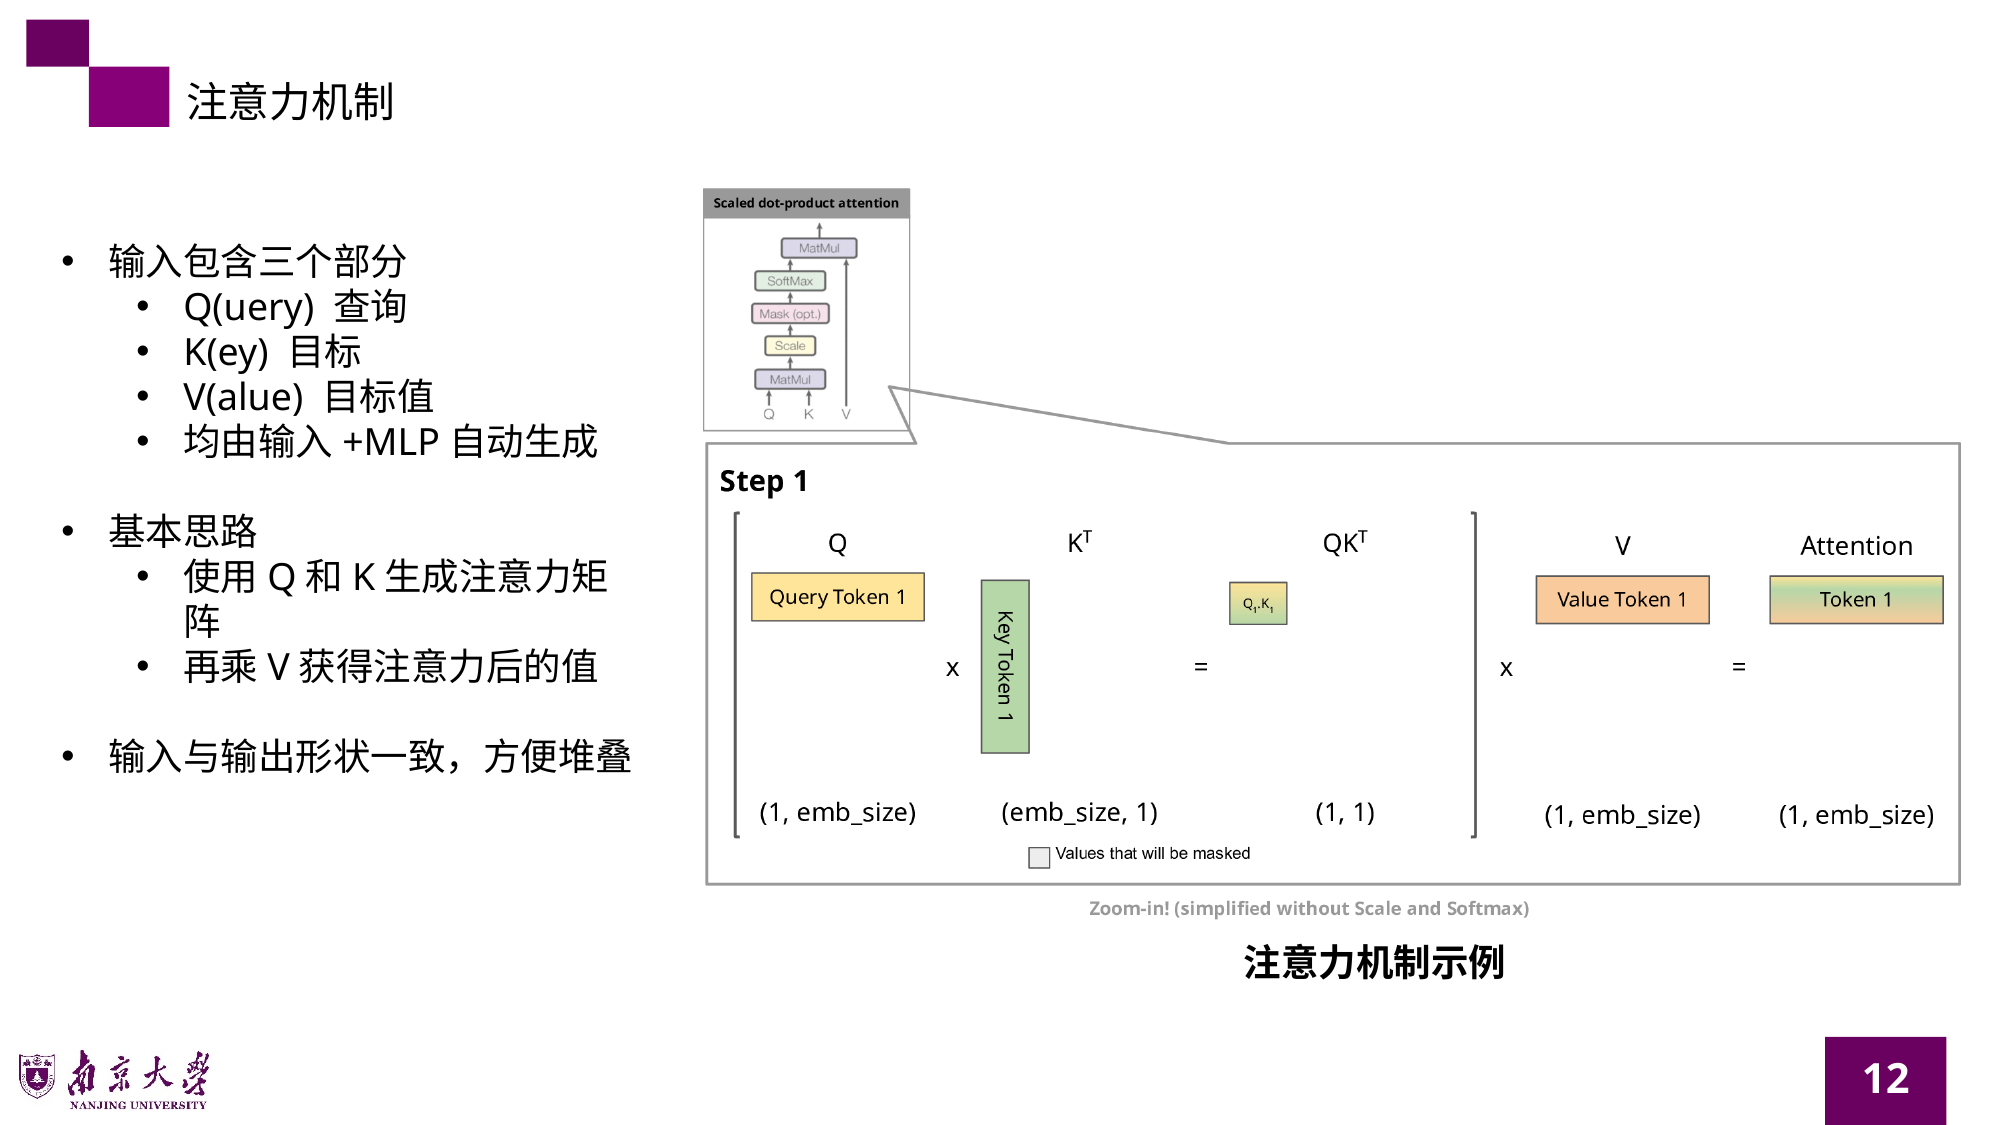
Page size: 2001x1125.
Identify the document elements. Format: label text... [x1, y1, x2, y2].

picture [672, 184, 2000, 931]
title 注意力机制 [171, 68, 1949, 272]
slide_number 12 [1771, 1050, 2000, 1111]
text_box 注意力机制示例 [1059, 931, 1690, 991]
picture [19, 1050, 209, 1111]
text_box 输入包含三个部分 Q(uery) 查询 K(ey) 目标 V(alue) 目标值 均由输入+MLP自动生成 基本思路 使用Q和K生成注意力矩阵 再乘V获得注意力后的值 输入与输出形状一致，方便堆叠 [46, 230, 658, 876]
